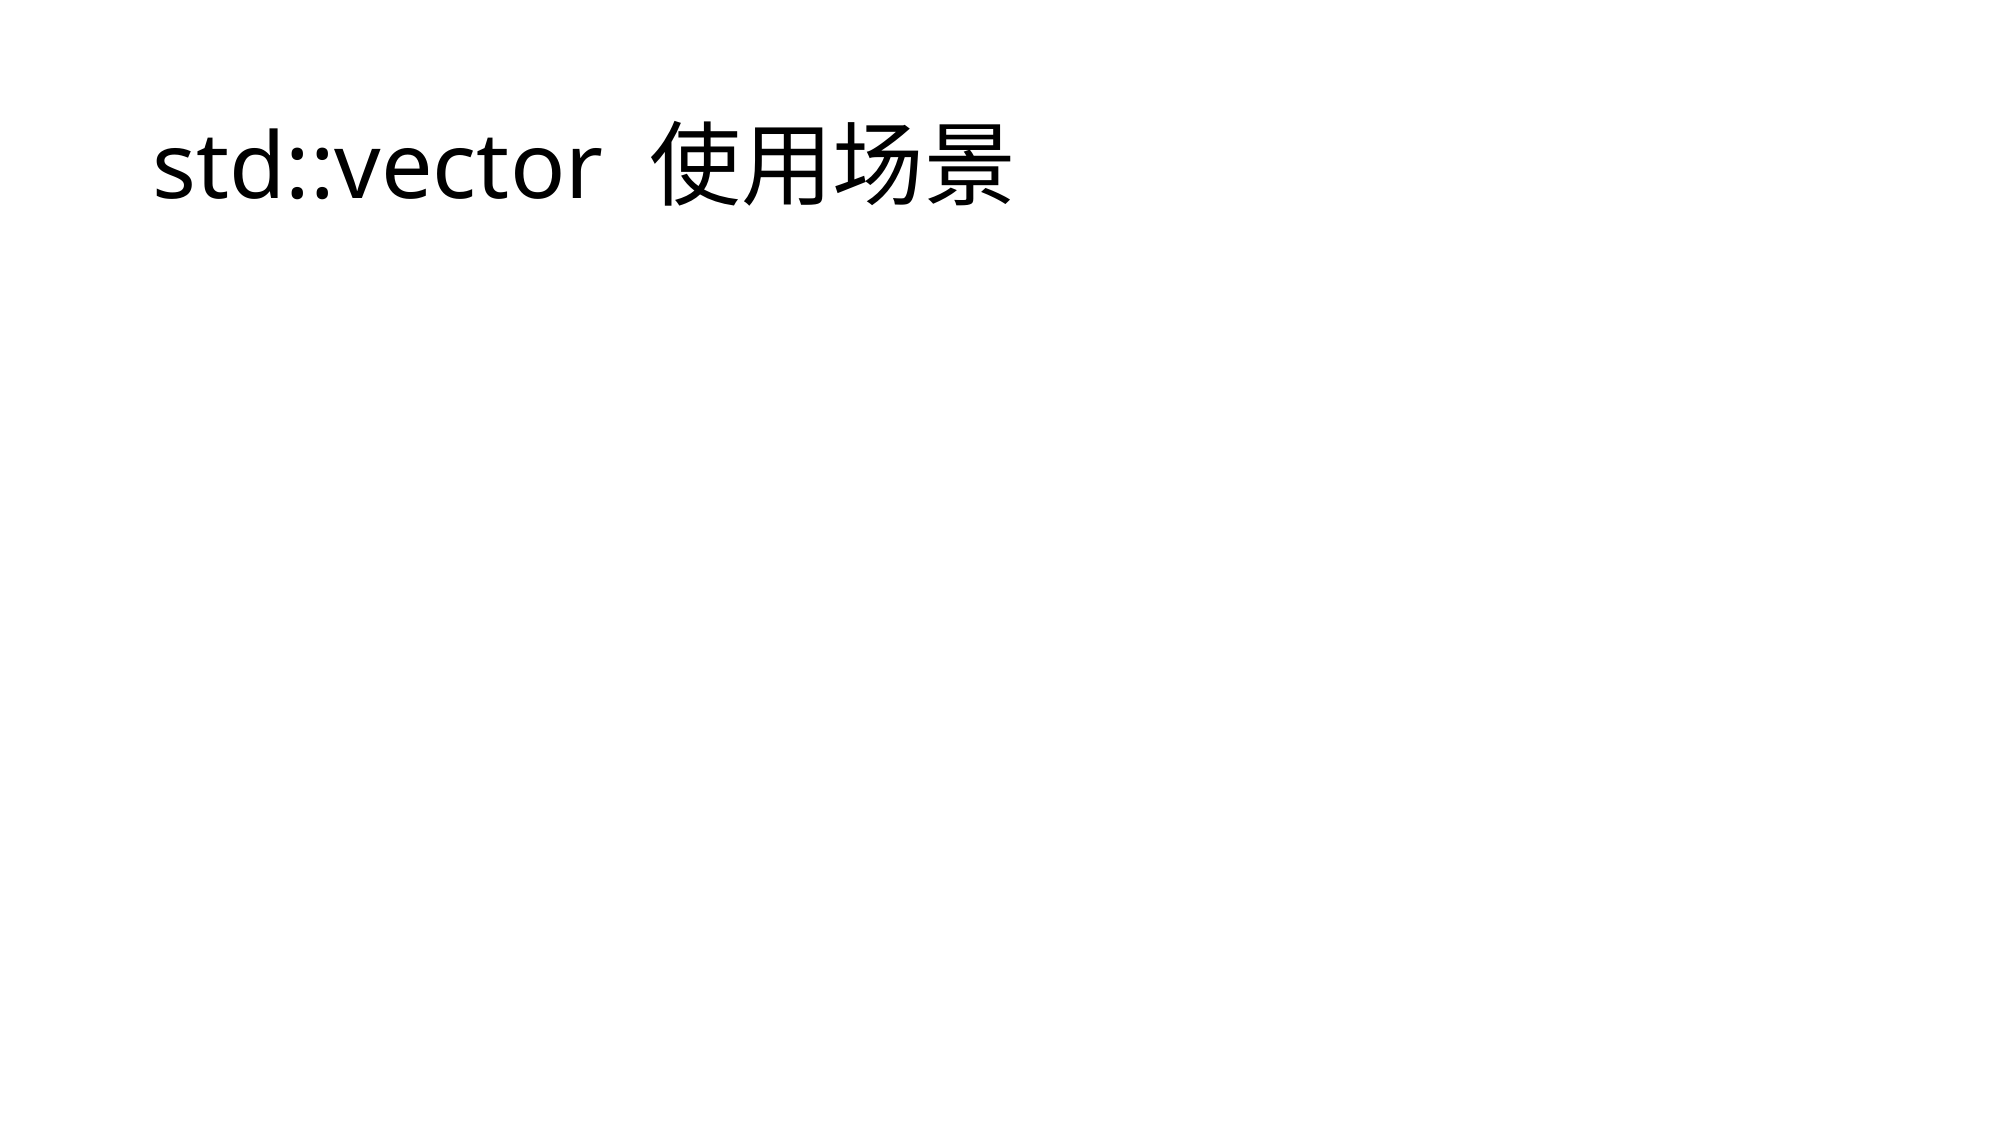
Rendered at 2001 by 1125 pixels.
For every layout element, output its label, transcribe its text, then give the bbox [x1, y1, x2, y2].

title std::vector 使用场景 [137, 59, 1863, 278]
